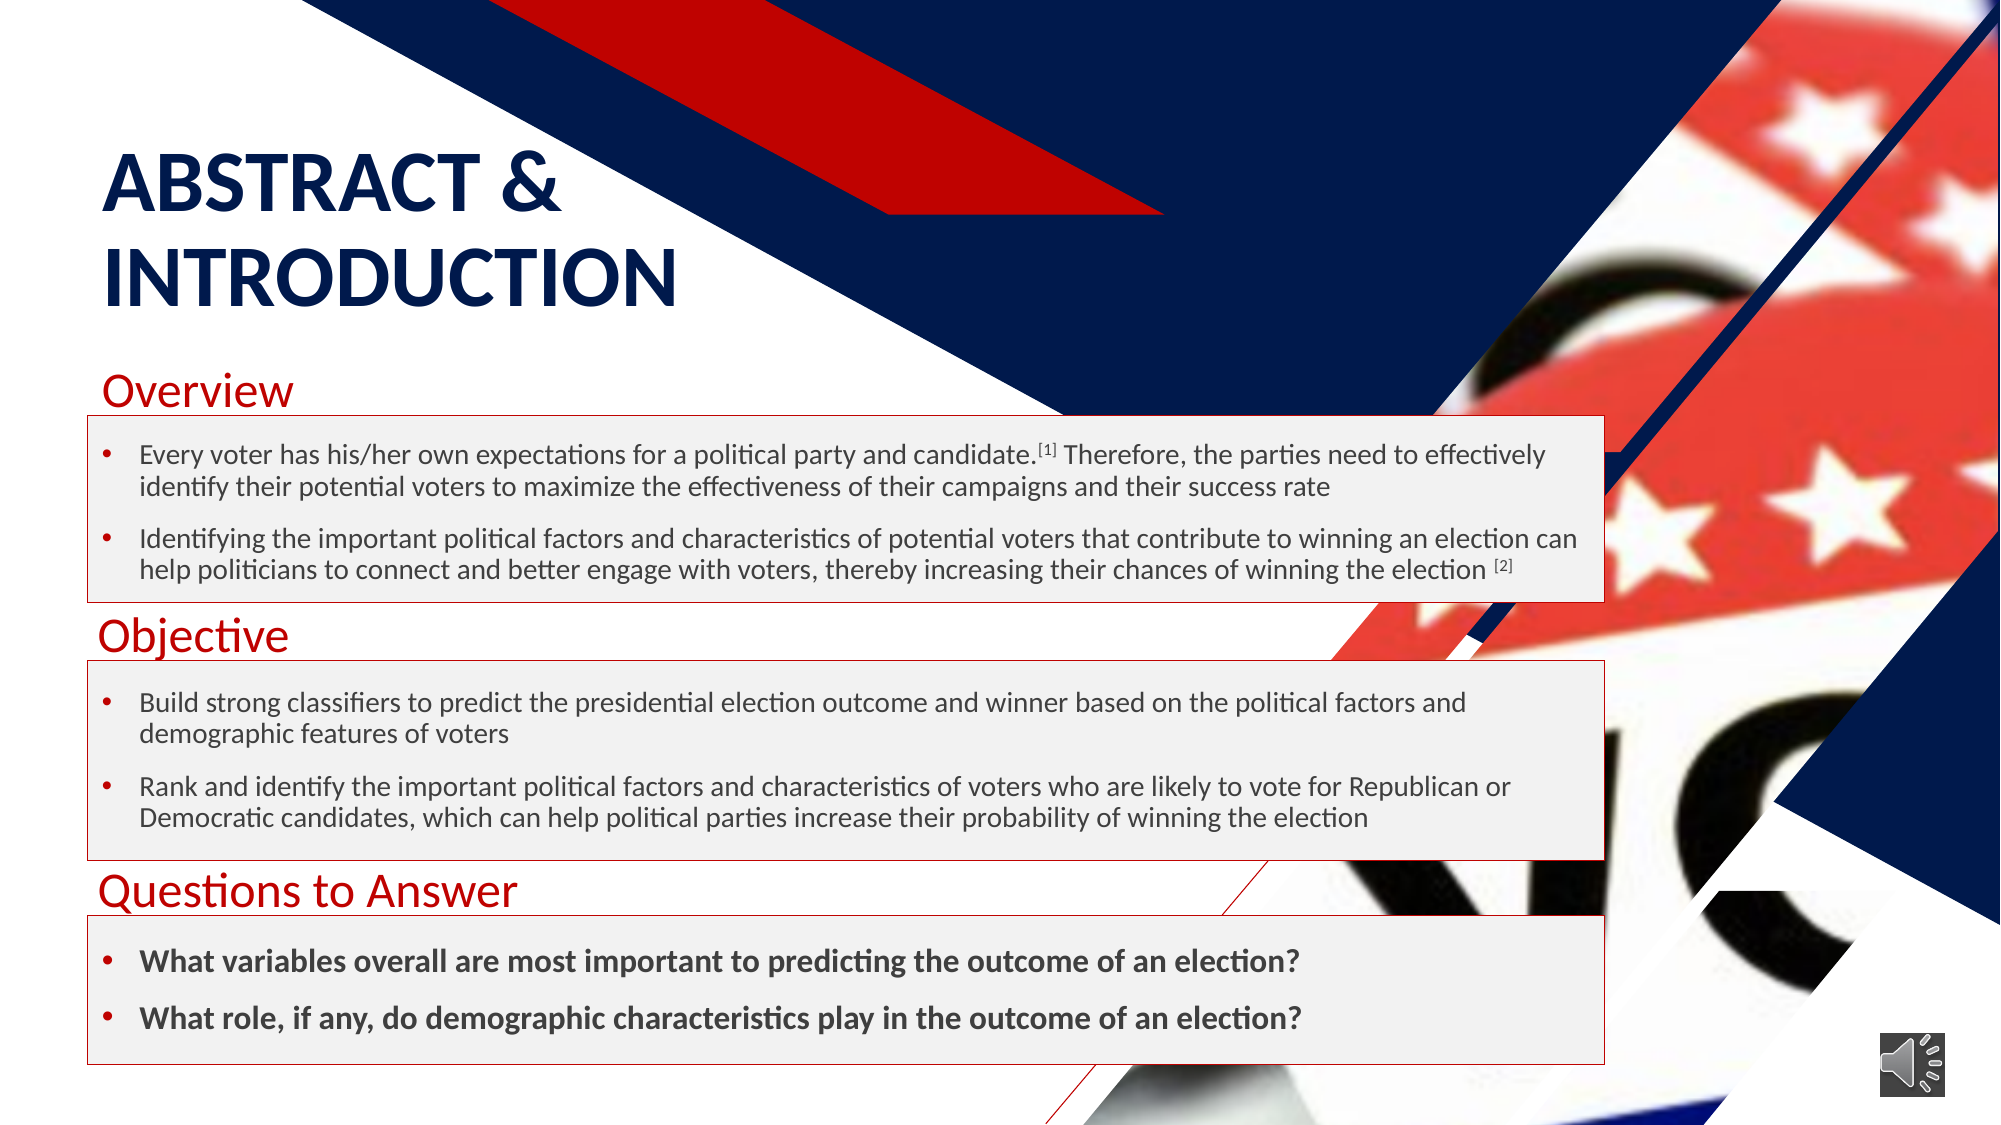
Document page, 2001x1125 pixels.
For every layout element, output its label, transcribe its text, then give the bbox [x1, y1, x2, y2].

title ABSTRACT & INTRODUCTION [87, 126, 1083, 326]
text_box Objective [82, 595, 344, 670]
text_box Every voter has his/her own expectations for a political party and candidate.[1] Therefore, the parties need to effectively identify their potential voters to maximize the effectiveness of their campaigns and their success rate Identifying the important political factors and characteristics of potential voters that contribute to winning an election can help politicians to connect and better engage with voters, thereby increasing their chances of winning the election [2] [87, 415, 1083, 603]
picture [1083, 0, 2000, 1125]
text_box Questions to Answer [82, 850, 586, 925]
text_box Build strong classifiers to predict the presidential election outcome and winner based on the political factors and demographic features of voters Rank and identify the important political factors and characteristics of voters who are likely to vote for Republican or Democratic candidates, which can help political parties increase their probability of winning the election [87, 660, 1083, 861]
list What variables overall are most important to predicting the outcome of an election? What role, if any, do demographic characteristics play in the outcome of an election? [87, 915, 1083, 1065]
text_box Overview [87, 350, 348, 426]
